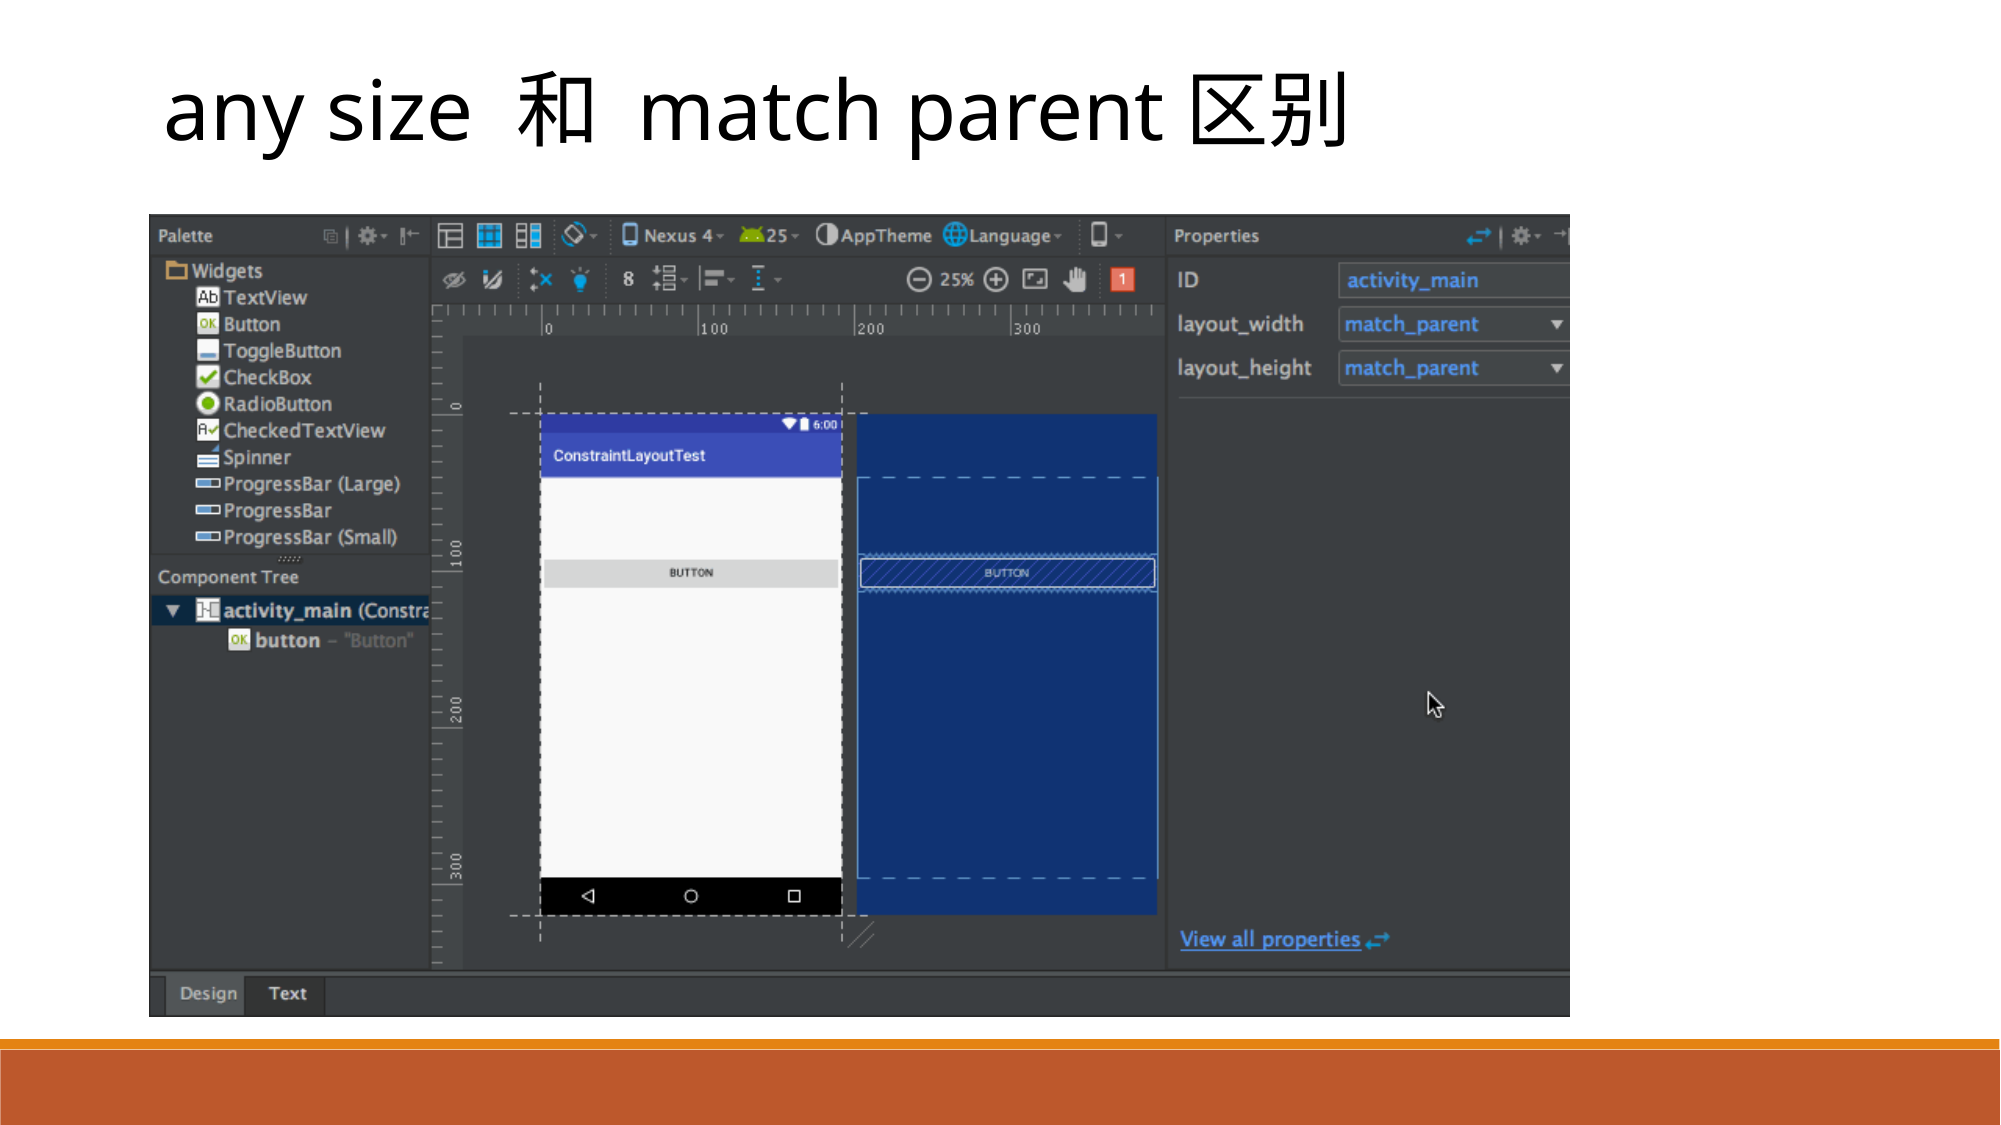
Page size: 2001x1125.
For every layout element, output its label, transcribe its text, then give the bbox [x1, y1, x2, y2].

text_box any size 和 match parent区别 [149, 49, 1506, 165]
picture [148, 214, 1571, 1017]
